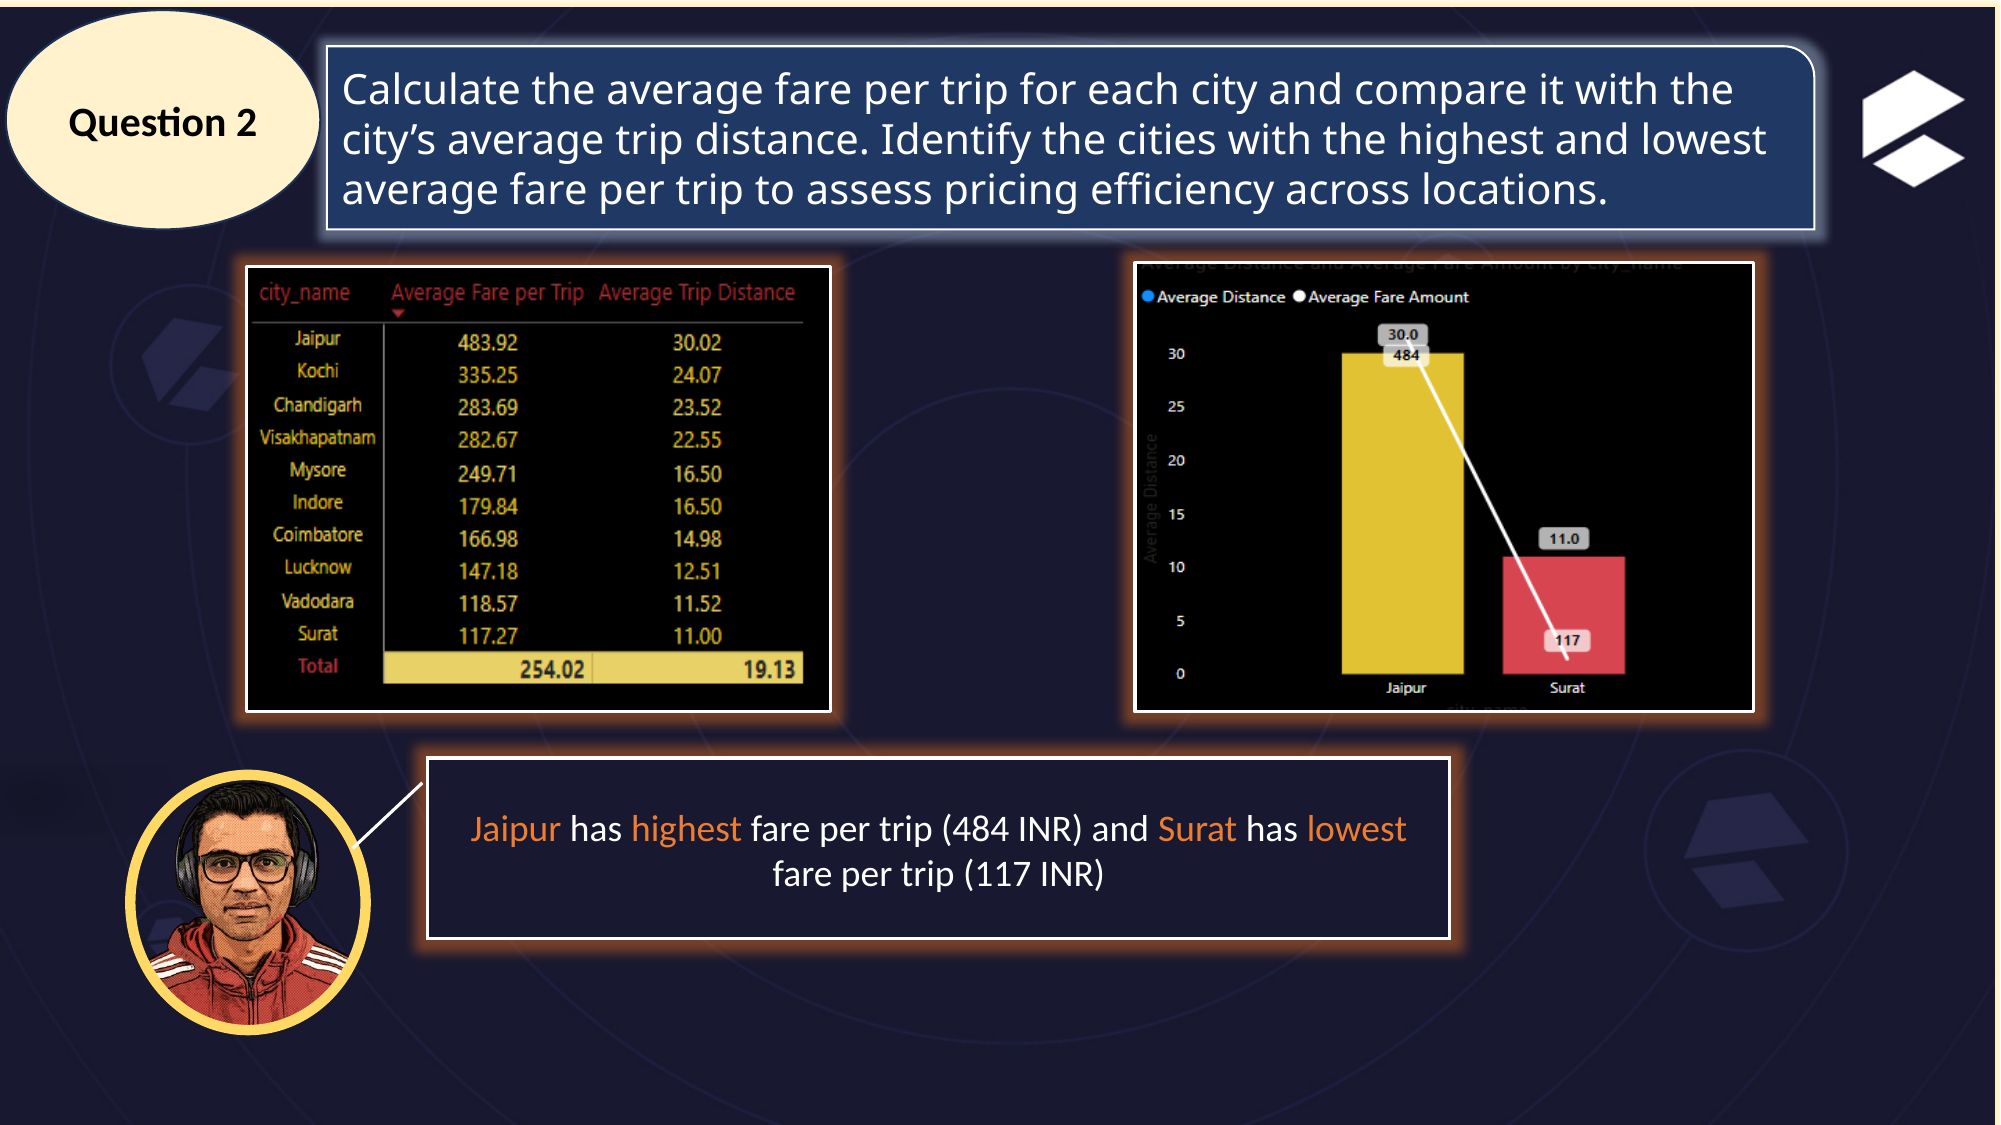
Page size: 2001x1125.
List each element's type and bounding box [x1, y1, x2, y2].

text_box [352, 782, 423, 849]
picture [0, 7, 1995, 1125]
